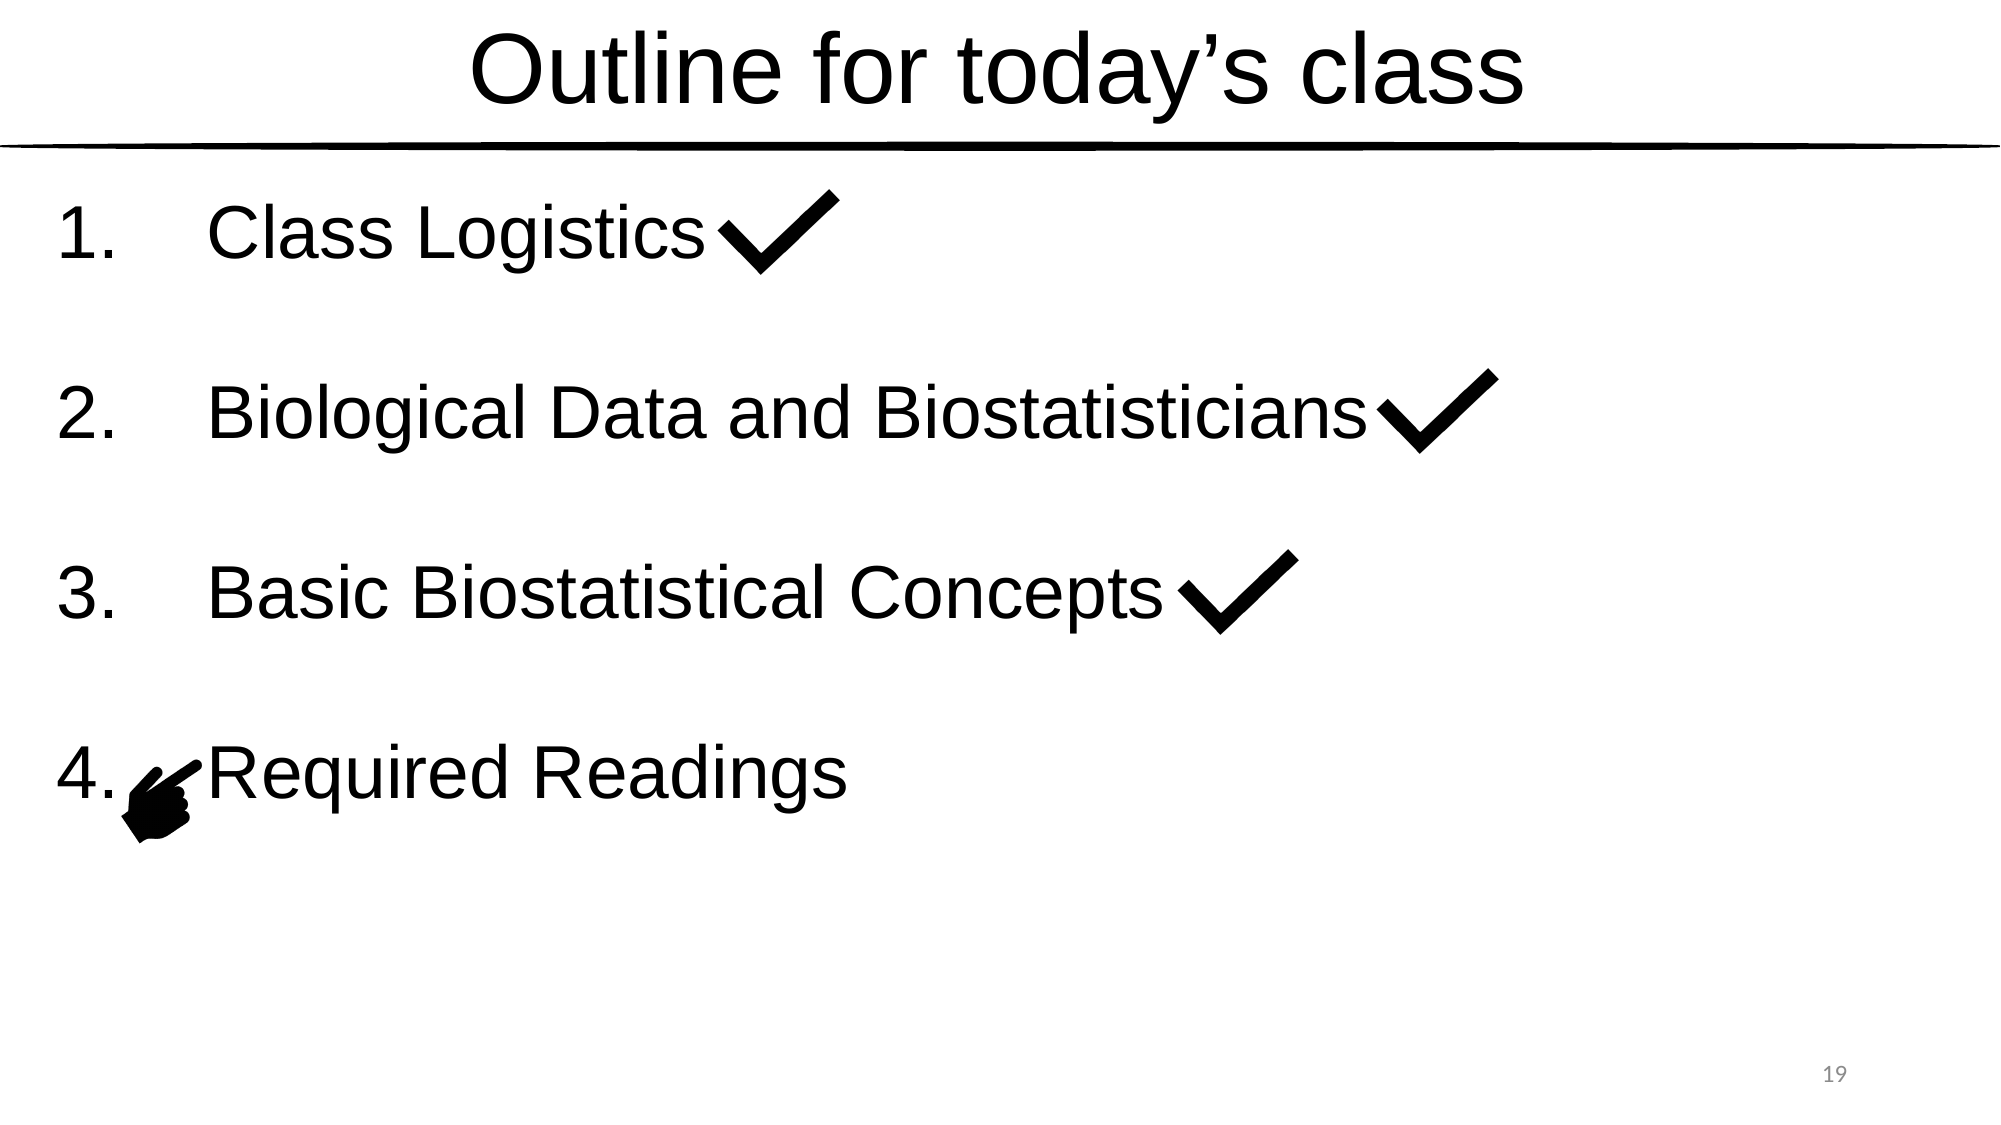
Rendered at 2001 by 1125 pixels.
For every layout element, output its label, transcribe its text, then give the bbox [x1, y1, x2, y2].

title Outline for today’s class [135, 12, 1861, 131]
text_box Class Logistics Biological Data and Biostatisticians Basic Biostatistical Concepts Required Readings [42, 175, 1955, 821]
text_box [0, 142, 2000, 150]
picture [1374, 347, 1501, 474]
picture [91, 721, 243, 873]
slide_number 19 [1412, 1042, 1863, 1103]
picture [1175, 528, 1301, 655]
picture [715, 168, 842, 295]
